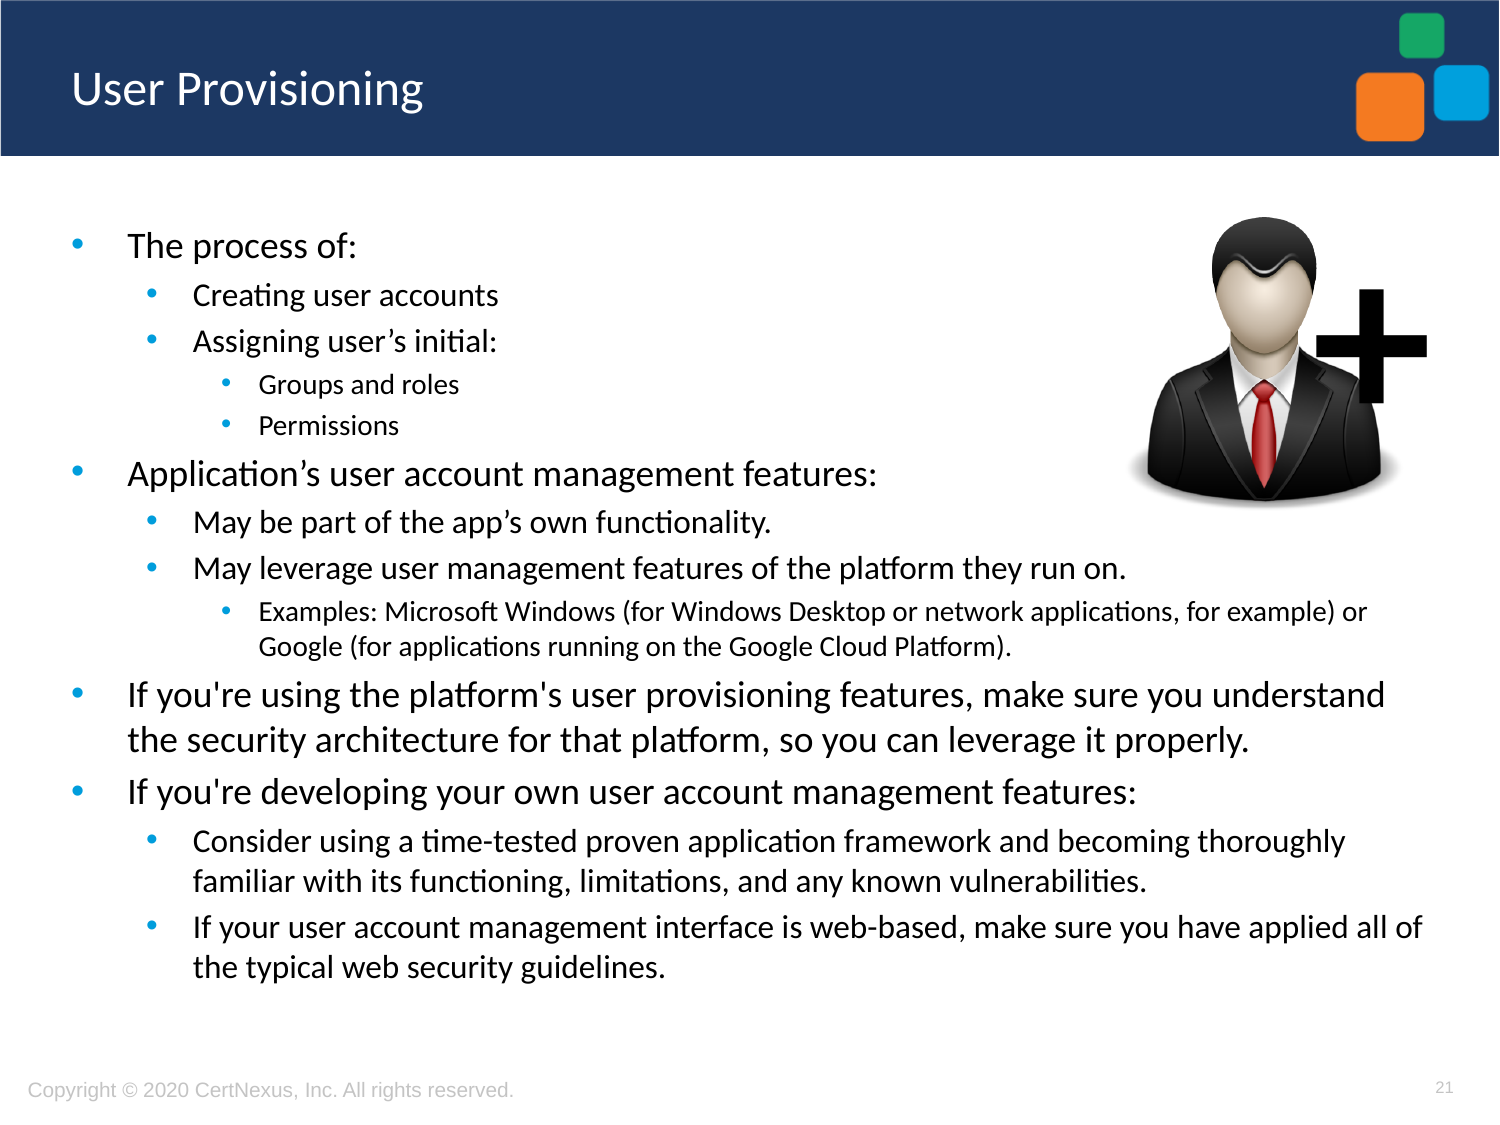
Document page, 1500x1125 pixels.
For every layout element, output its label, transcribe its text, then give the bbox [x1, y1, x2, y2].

slide_number 21 [1118, 1057, 1469, 1118]
picture [0, 0, 1500, 156]
title User Provisioning [56, 16, 1350, 155]
list The process of: Creating user accounts Assigning user’s initial: Groups and roles Permissions Application’s user account management features: May be part of the app’s own functionality. May leverage user management features of the platform they run on. Examples: Microsoft Windows (for Windows Desktop or network applications, for example) or Google (for applications running on the Google Cloud Platform). If you're using the platform's user provisioning features, make sure you understand the security architecture for that platform, so you can leverage it properly. If you're developing your own user account management features: Consider using a time-tested proven application framework and becoming thoroughly familiar with its functioning, limitations, and any known vulnerabilities. If your user account management interface is web-based, make sure you have applied all of the typical web security guidelines. [56, 213, 1444, 1021]
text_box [1108, 174, 1448, 521]
